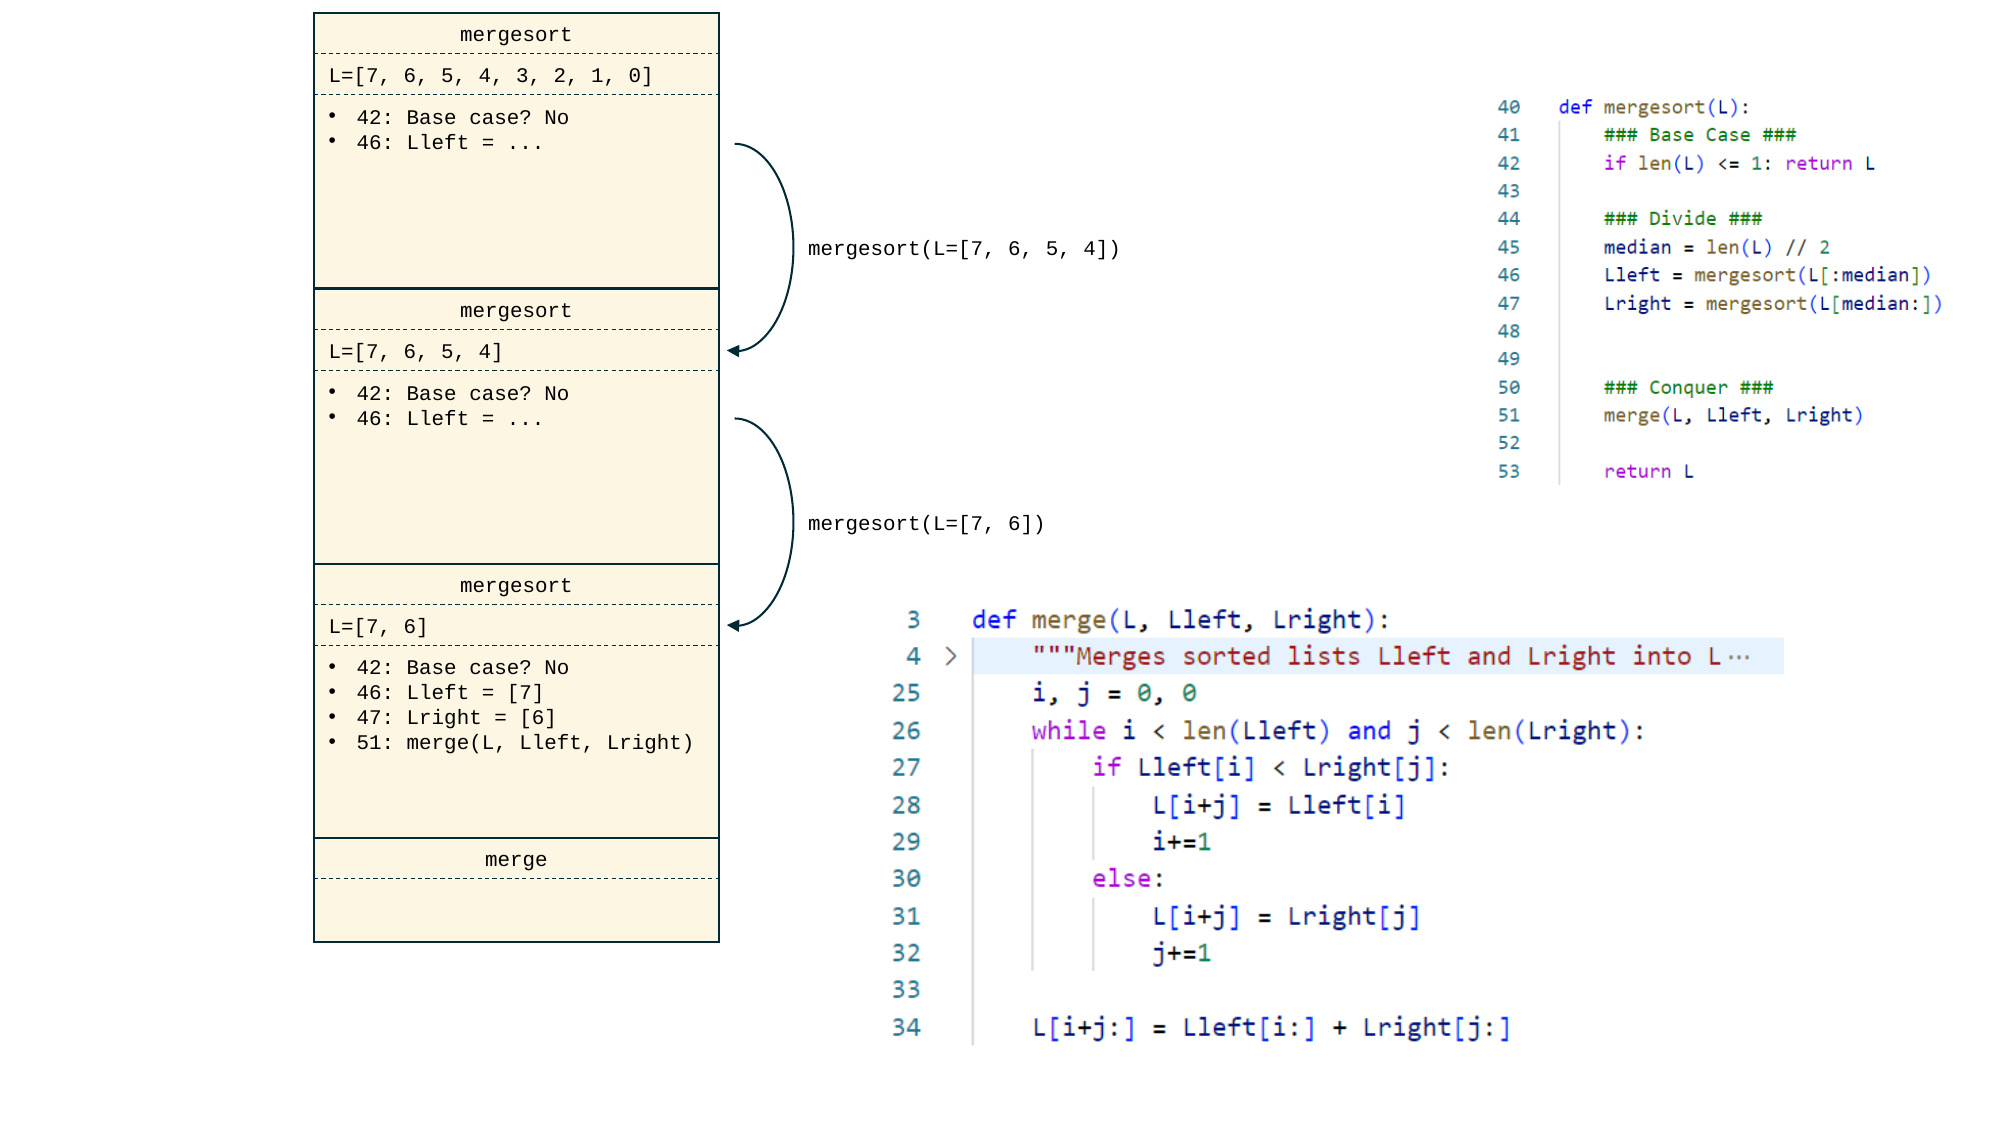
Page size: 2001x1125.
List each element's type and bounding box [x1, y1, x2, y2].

picture [861, 604, 1784, 1055]
picture [1482, 90, 1963, 486]
text_box [726, 143, 1148, 358]
text_box [313, 289, 719, 943]
text_box [726, 417, 1148, 632]
text_box [313, 12, 720, 288]
